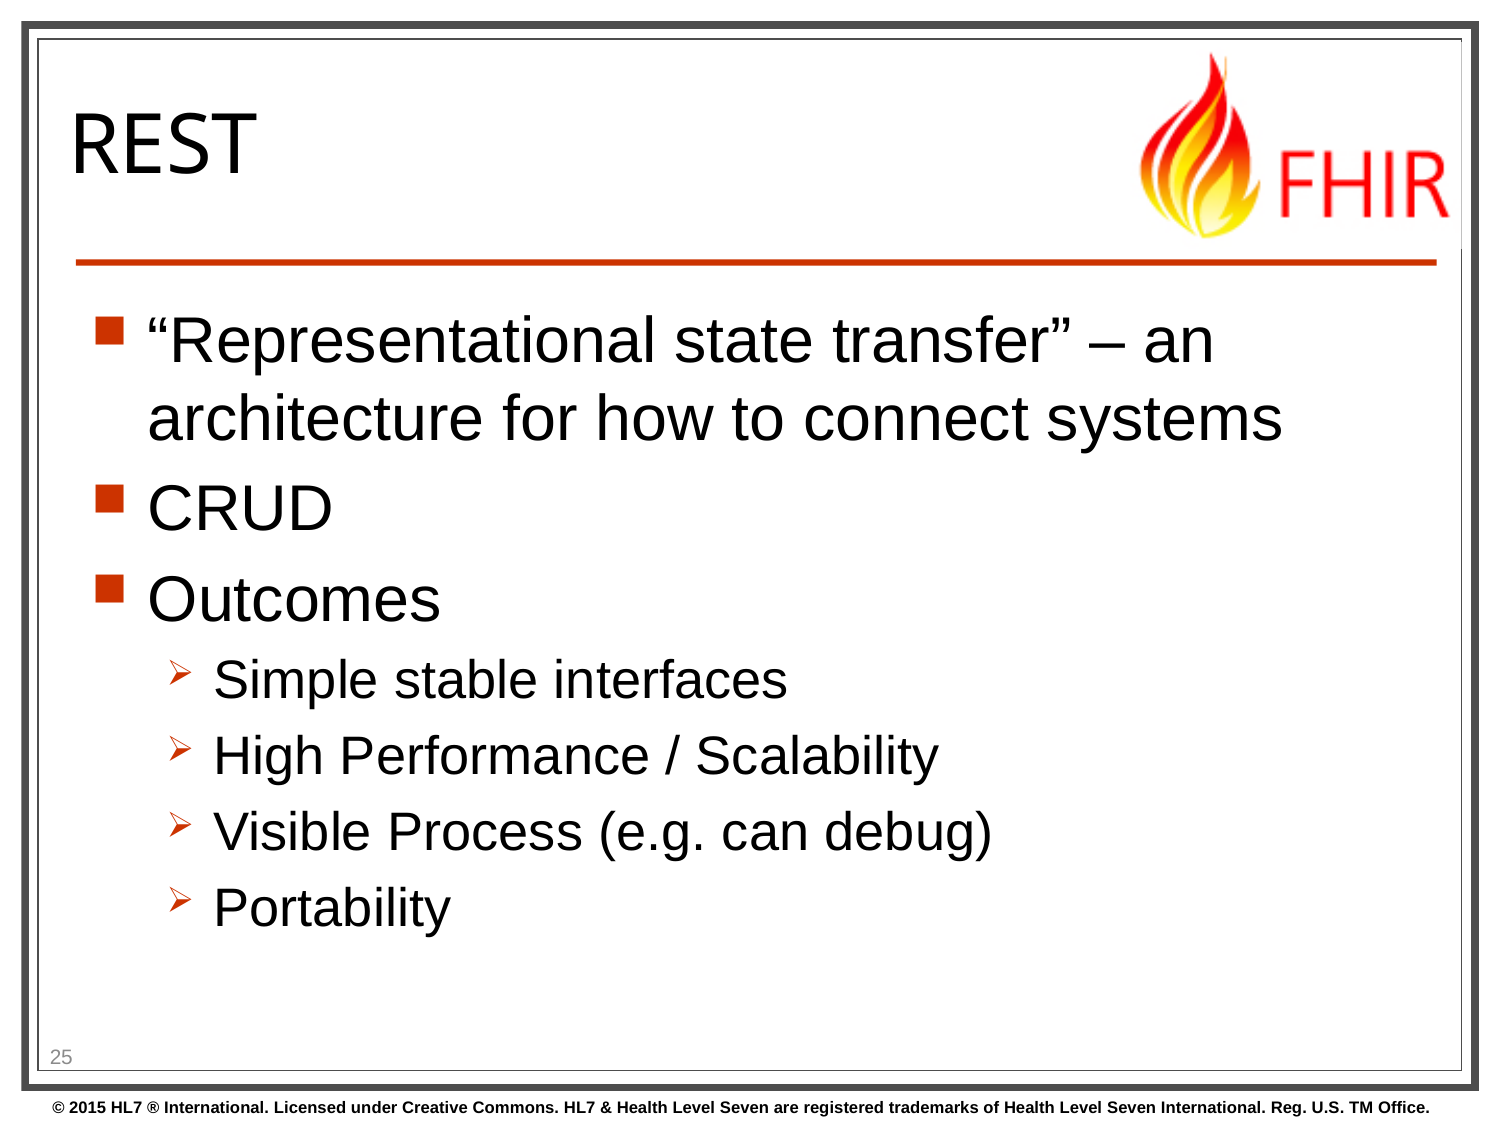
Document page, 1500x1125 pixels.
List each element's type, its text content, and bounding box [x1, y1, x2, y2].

slide_number 25 [23, 1018, 99, 1094]
picture [1128, 42, 1462, 249]
title REST [53, 54, 1128, 244]
list “Representational state transfer” – an architecture for how to connect systems CRUD Outcomes Simple stable interfaces High Performance / Scalability Visible Process (e.g. can debug) Portability [76, 290, 1352, 1024]
